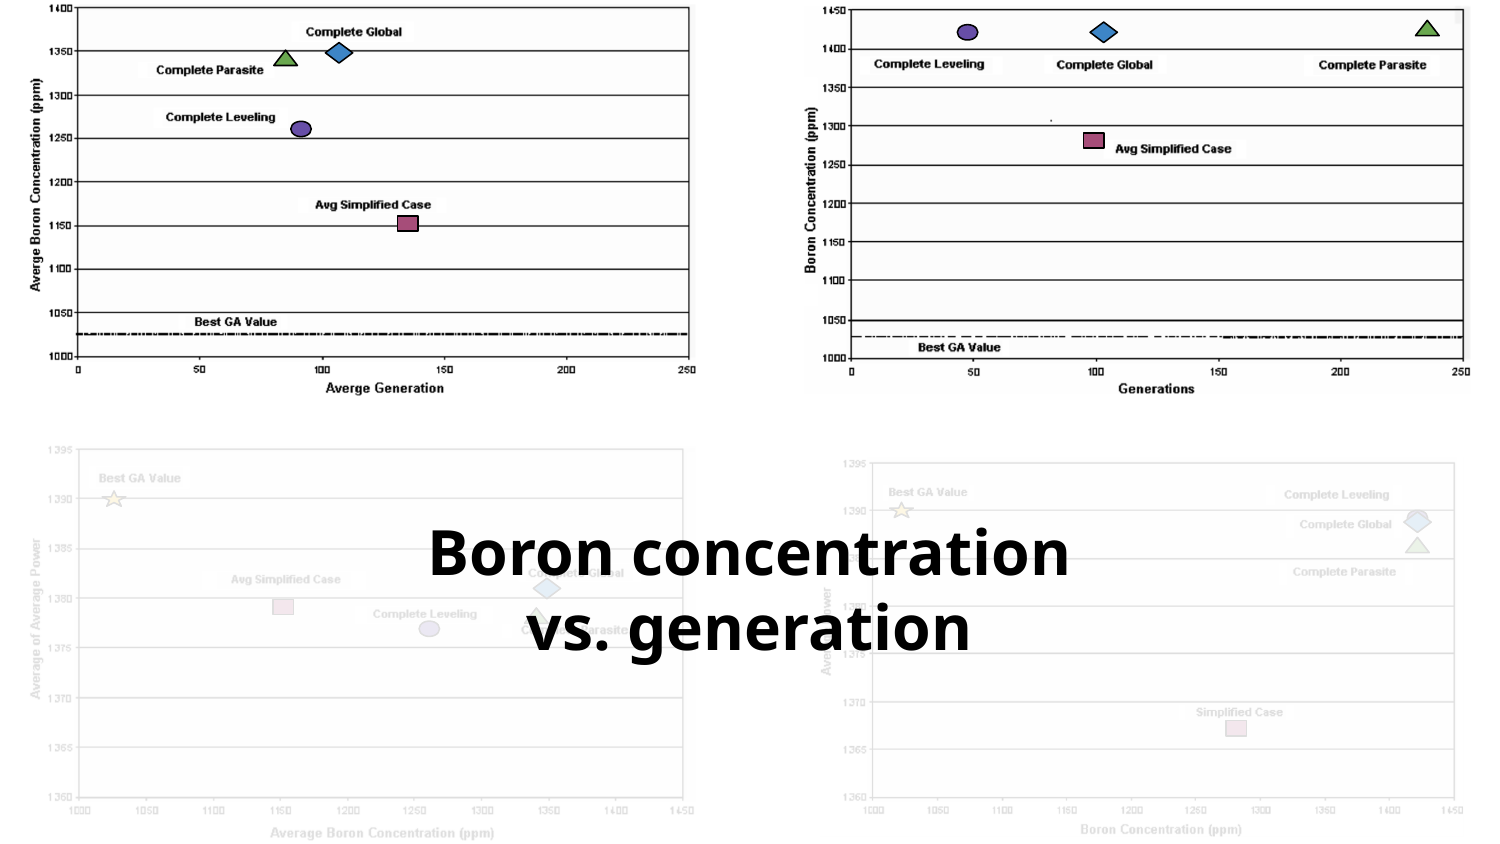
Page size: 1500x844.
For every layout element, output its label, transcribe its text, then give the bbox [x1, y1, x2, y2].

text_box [28, 3, 696, 396]
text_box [28, 445, 696, 841]
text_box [804, 4, 1471, 394]
text_box Boron concentration vs. generation [0, 422, 1500, 844]
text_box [804, 442, 1471, 844]
